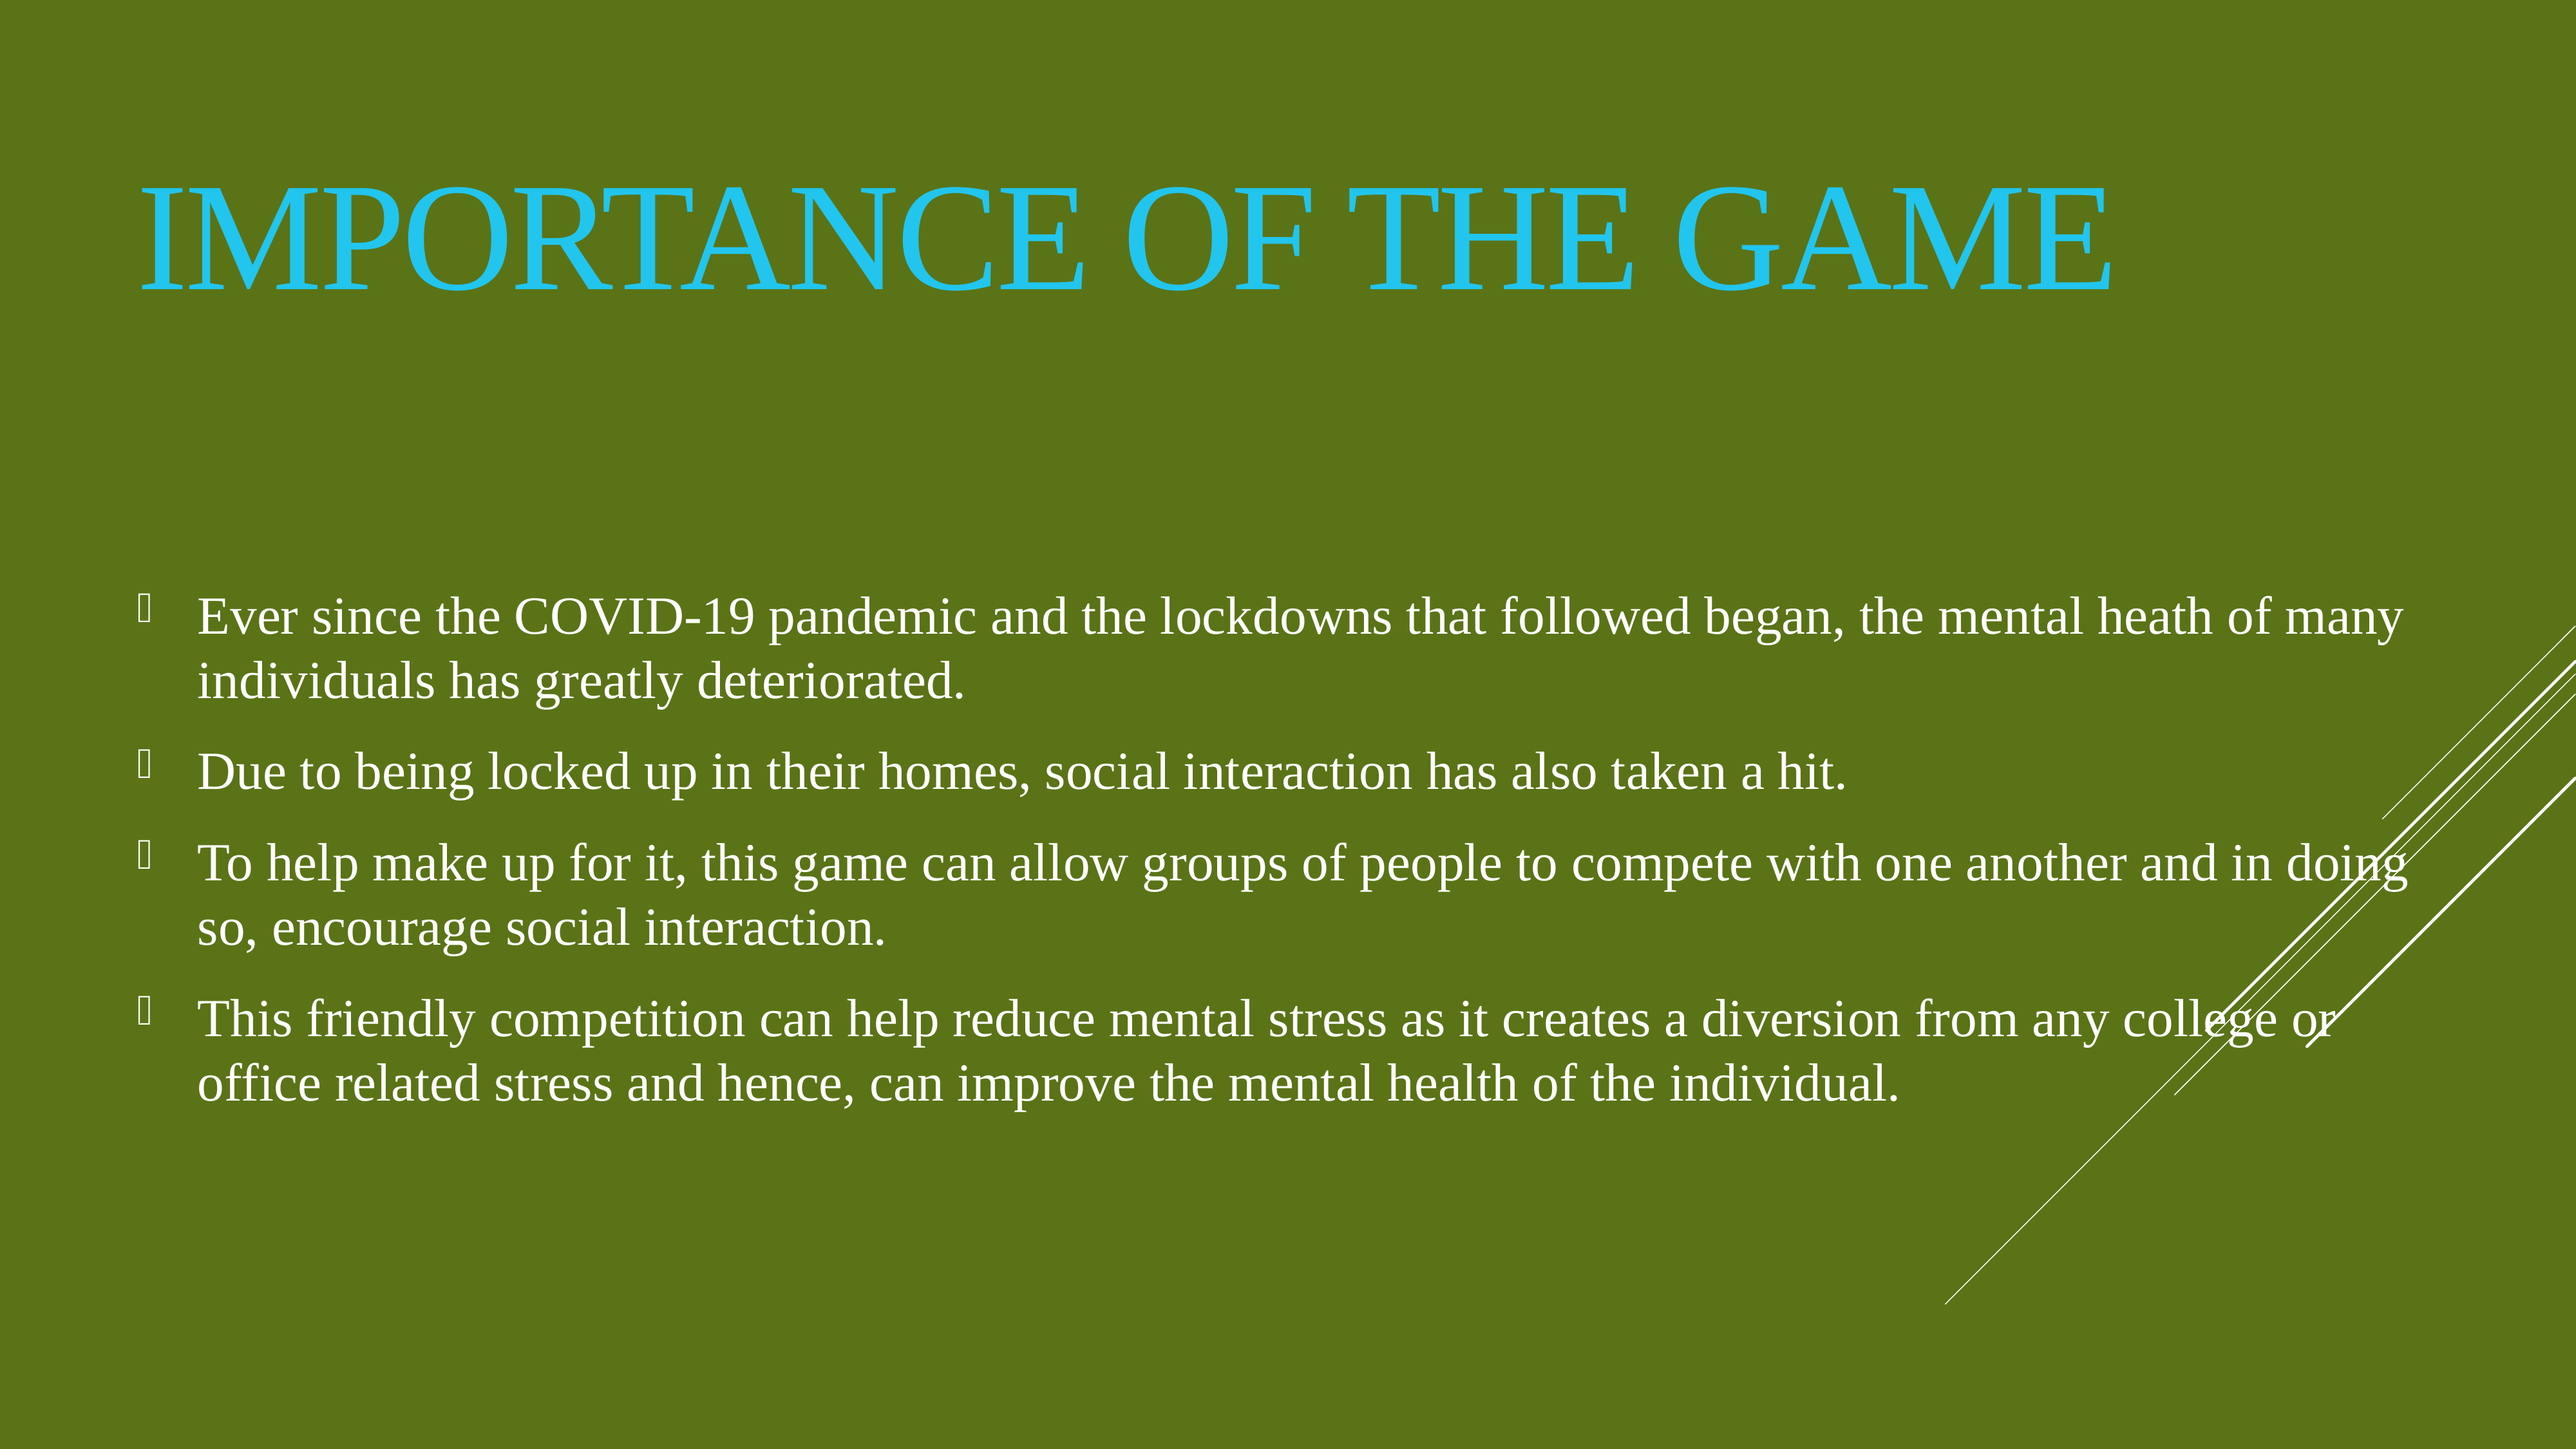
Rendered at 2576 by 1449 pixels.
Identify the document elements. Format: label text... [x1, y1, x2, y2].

title Importance of the Game [127, 100, 2449, 355]
list Ever since the COVID-19 pandemic and the lockdowns that followed began, the mental heath of many individuals has greatly deteriorated. Due to being locked up in their homes, social interaction has also taken a hit. To help make up for it, this game can allow groups of people to compete with one another and in doing so, encourage social interaction. This friendly competition can help reduce mental stress as it creates a diversion from any college or office related stress and hence, can improve the mental health of the individual. [127, 355, 2449, 1337]
